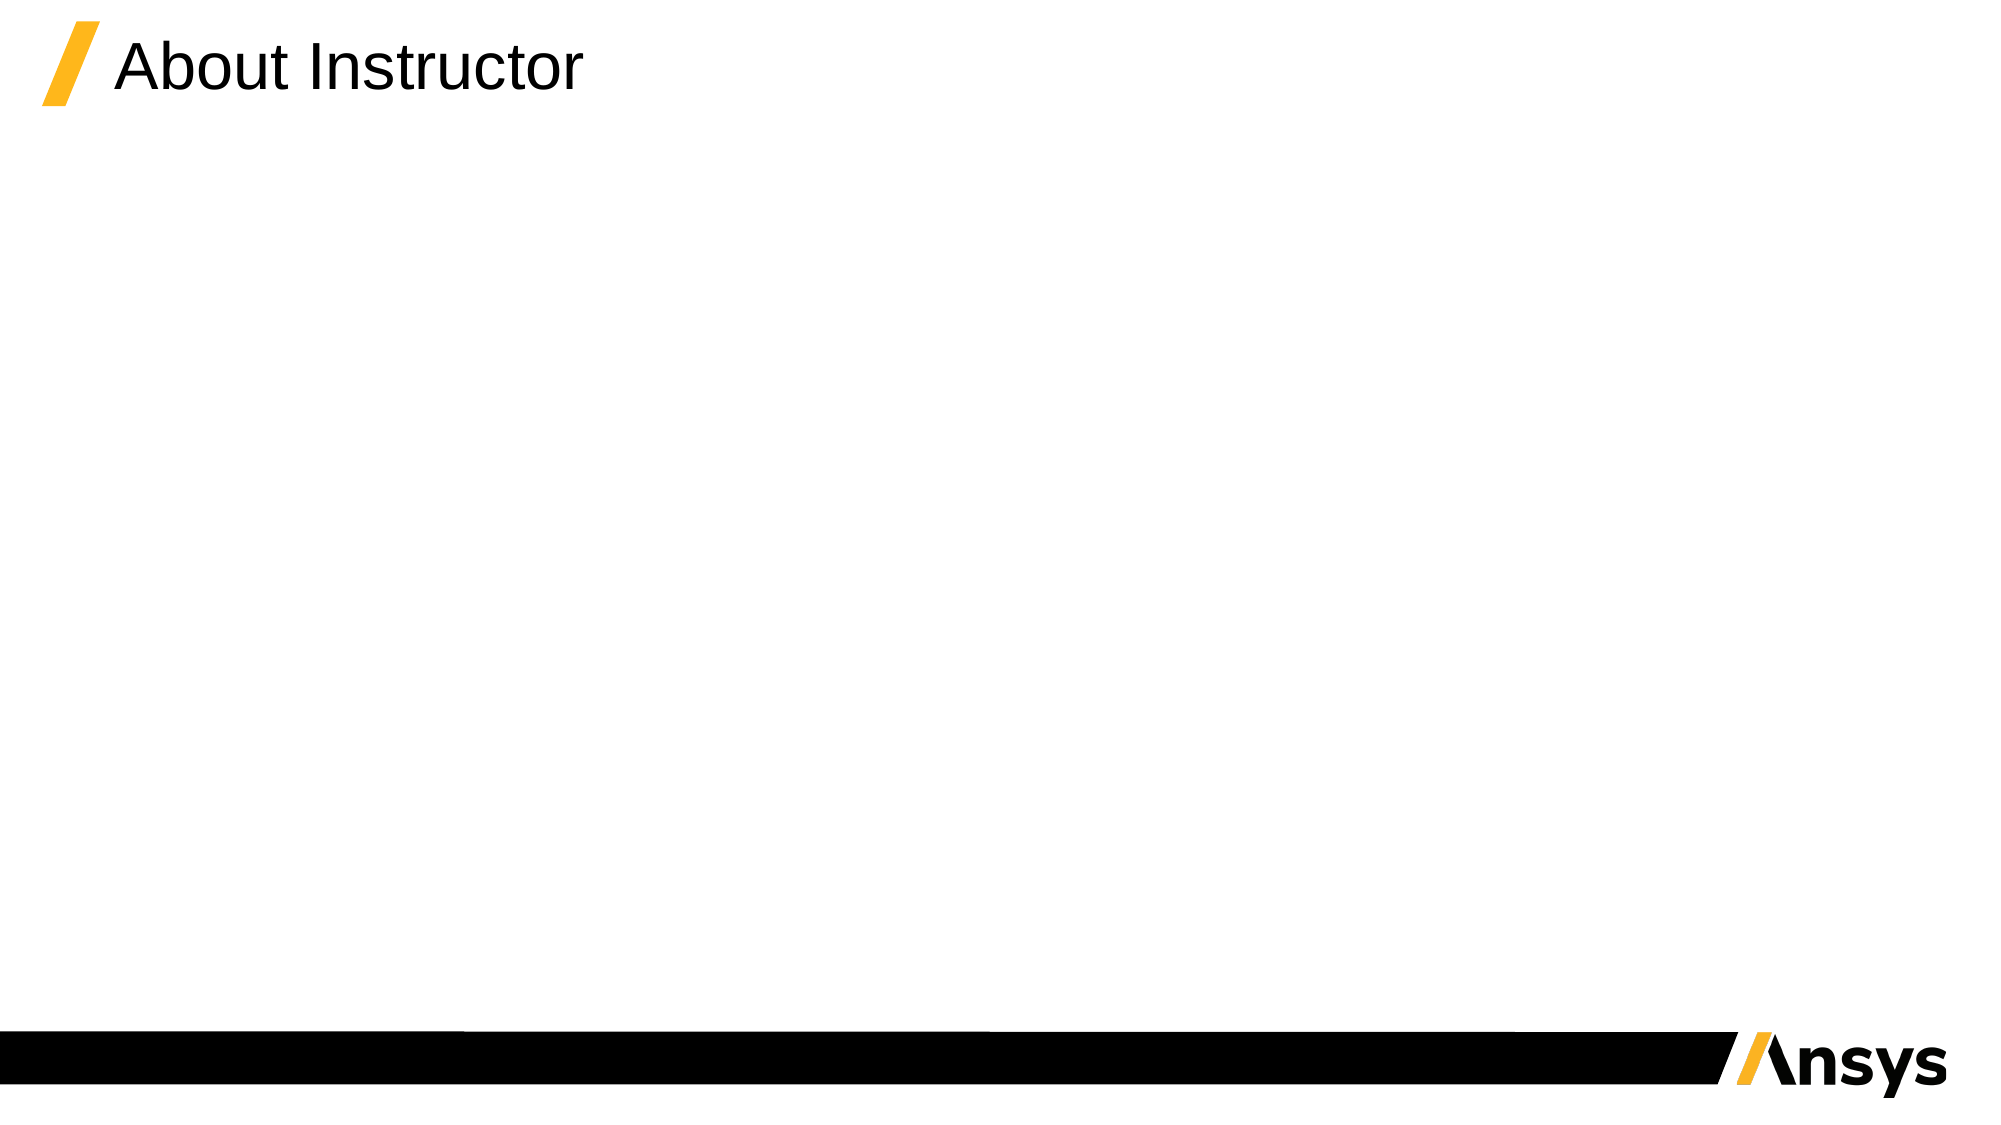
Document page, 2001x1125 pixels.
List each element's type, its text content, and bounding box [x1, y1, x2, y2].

title About Instructor [99, 24, 1900, 164]
